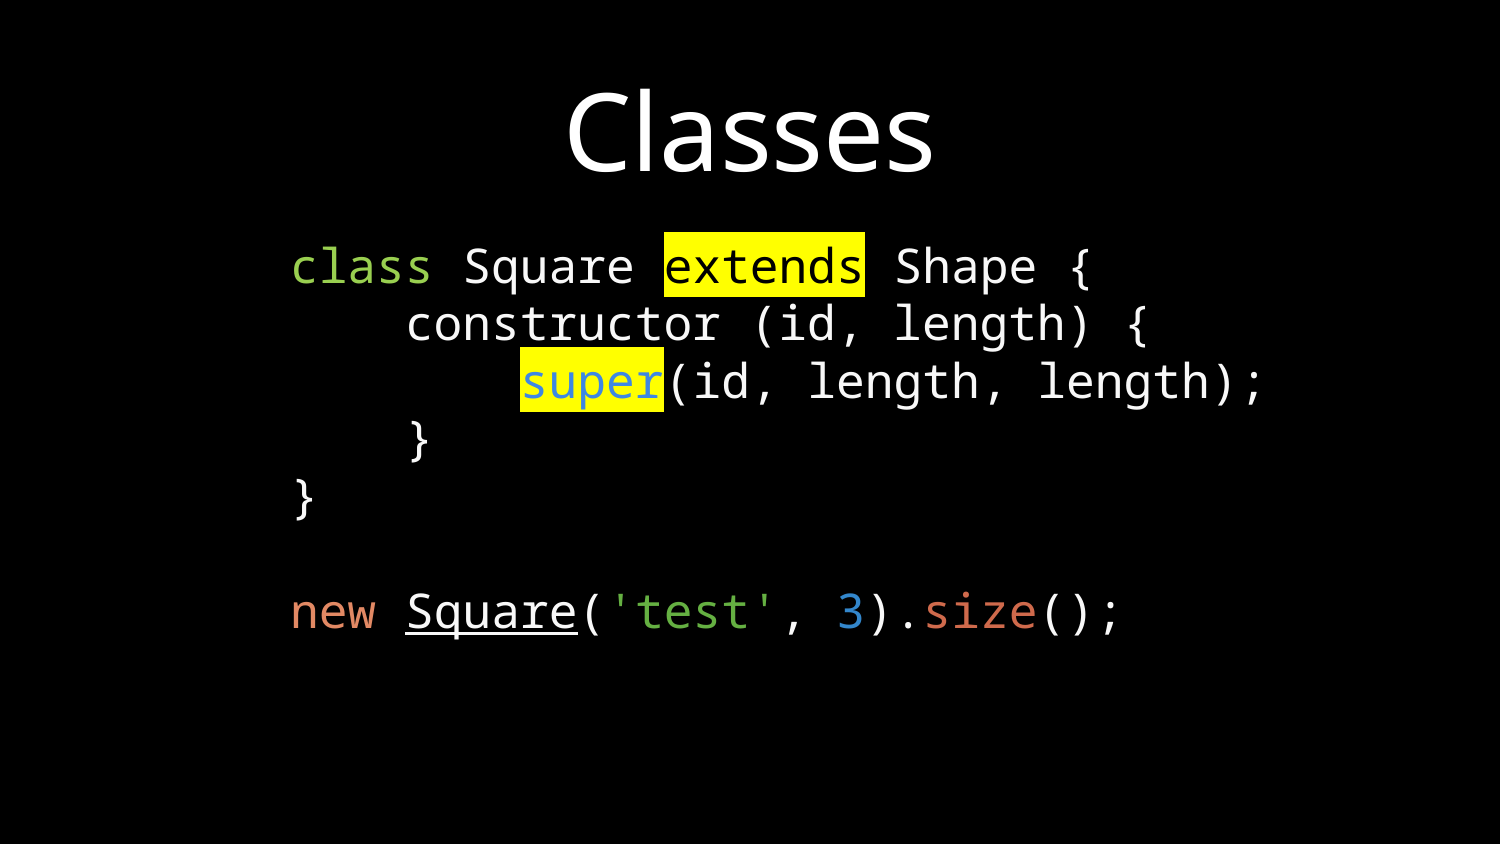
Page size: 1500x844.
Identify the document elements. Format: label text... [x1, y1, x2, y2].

title Classes [109, 34, 1391, 222]
text_box class Square extends Shape { constructor (id, length) { super(id, length, length); } } new Square('test', 3).size(); [284, 270, 1500, 603]
